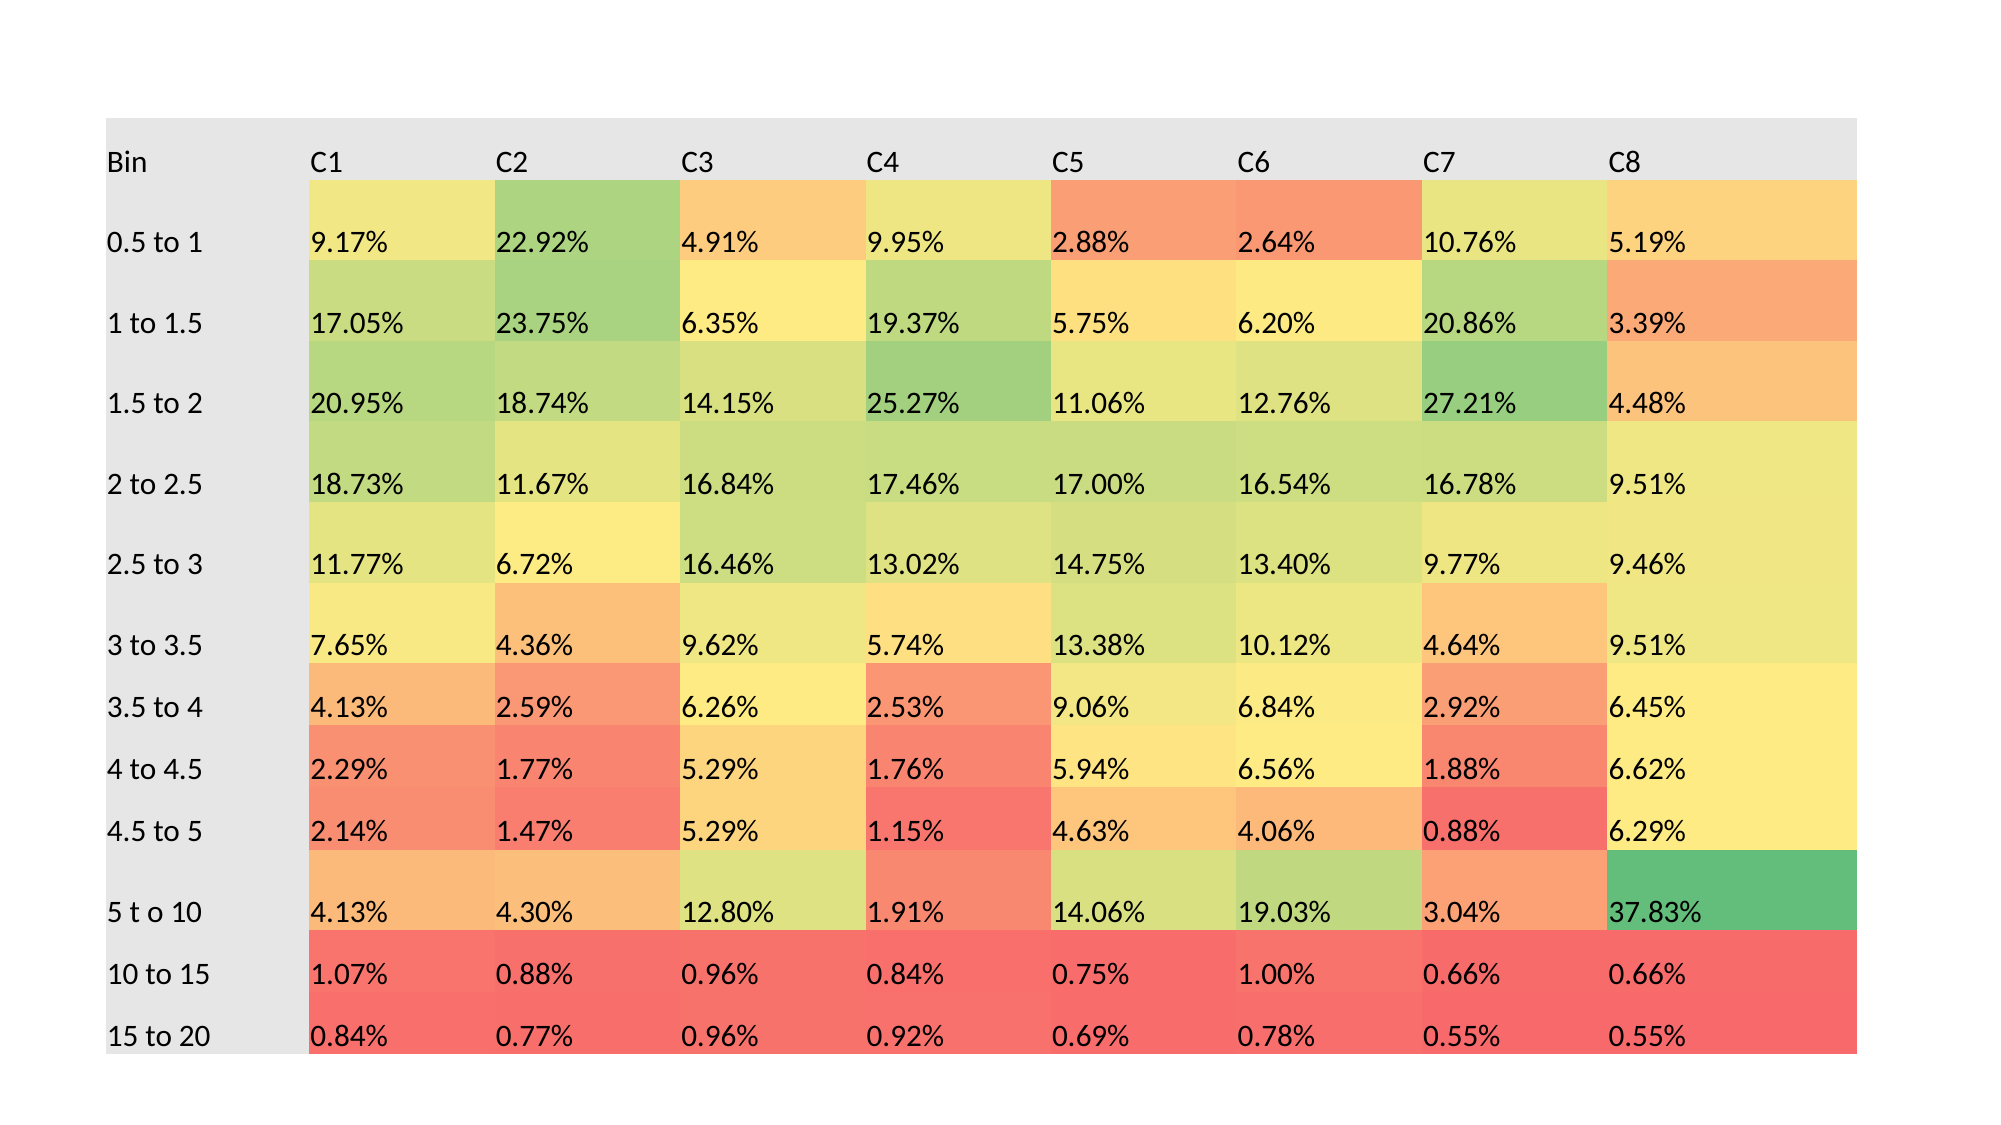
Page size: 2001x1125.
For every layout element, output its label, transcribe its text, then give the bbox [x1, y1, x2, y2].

table_header C7 [1422, 118, 1607, 180]
table_cell 0.96% [680, 930, 866, 992]
table_cell 3.5 to 4 [106, 663, 309, 725]
table_cell 4.5 to 5 [106, 787, 309, 850]
table_cell 12.76% [1236, 341, 1422, 421]
table_cell 6.45% [1607, 663, 1857, 725]
table_cell 5.29% [680, 725, 866, 787]
table_cell 0.84% [309, 992, 495, 1054]
table_cell 6.35% [680, 260, 866, 341]
table_cell 6.62% [1607, 725, 1857, 787]
table_cell 4.13% [309, 850, 495, 930]
table_cell 2.5 to 3 [106, 502, 309, 583]
table_cell 11.06% [1051, 341, 1236, 421]
table_cell 9.46% [1607, 502, 1857, 583]
table_header C6 [1236, 118, 1422, 180]
table_cell 0.78% [1236, 992, 1422, 1054]
table_cell 22.92% [495, 180, 680, 260]
table_cell 3.39% [1607, 260, 1857, 341]
table_cell 2.64% [1236, 180, 1422, 260]
table_cell 5.74% [866, 583, 1051, 663]
table_cell 1.07% [309, 930, 495, 992]
table_cell 4.64% [1422, 583, 1607, 663]
table_cell 1.15% [866, 787, 1051, 850]
table_header Bin [106, 118, 309, 180]
table_cell 14.06% [1051, 850, 1236, 930]
table_cell 2.59% [495, 663, 680, 725]
table_cell 0.96% [680, 992, 866, 1054]
table_cell 9.51% [1607, 583, 1857, 663]
table_cell 1.88% [1422, 725, 1607, 787]
table_cell 9.51% [1607, 421, 1857, 502]
table_cell 11.77% [309, 502, 495, 583]
table_cell 1.00% [1236, 930, 1422, 992]
table_header C1 [309, 118, 495, 180]
table_header C5 [1051, 118, 1236, 180]
table_cell 5.29% [680, 787, 866, 850]
table_cell 37.83% [1607, 850, 1857, 930]
table_cell 0.5 to 1 [106, 180, 309, 260]
table_cell 0.55% [1607, 992, 1857, 1054]
table_cell 2.14% [309, 787, 495, 850]
table_cell 2 to 2.5 [106, 421, 309, 502]
table_cell 6.72% [495, 502, 680, 583]
table_cell 6.26% [680, 663, 866, 725]
table_cell 4.48% [1607, 341, 1857, 421]
table_cell 25.27% [866, 341, 1051, 421]
table_cell 0.92% [866, 992, 1051, 1054]
table_cell 16.84% [680, 421, 866, 502]
table_cell 10 to 15 [106, 930, 309, 992]
table_cell 17.05% [309, 260, 495, 341]
table_cell 15 to 20 [106, 992, 309, 1054]
table_cell 1.47% [495, 787, 680, 850]
table_cell 4.30% [495, 850, 680, 930]
table_cell 4.06% [1236, 787, 1422, 850]
table_cell 0.88% [495, 930, 680, 992]
table_cell 13.02% [866, 502, 1051, 583]
table_cell 20.95% [309, 341, 495, 421]
table_cell 2.88% [1051, 180, 1236, 260]
table_cell 9.95% [866, 180, 1051, 260]
table_cell 1.91% [866, 850, 1051, 930]
table_cell 5.19% [1607, 180, 1857, 260]
table_cell 5.75% [1051, 260, 1236, 341]
table_cell 3 to 3.5 [106, 583, 309, 663]
table_cell 5 t o 10 [106, 850, 309, 930]
table_cell 0.88% [1422, 787, 1607, 850]
table_header C2 [495, 118, 680, 180]
table_cell 19.37% [866, 260, 1051, 341]
table_cell 10.12% [1236, 583, 1422, 663]
table_cell 11.67% [495, 421, 680, 502]
table_cell 4.13% [309, 663, 495, 725]
table_cell 7.65% [309, 583, 495, 663]
table_cell 1.76% [866, 725, 1051, 787]
table_cell 18.74% [495, 341, 680, 421]
table_cell 14.15% [680, 341, 866, 421]
table_cell 9.62% [680, 583, 866, 663]
table_cell 1.5 to 2 [106, 341, 309, 421]
table_cell 10.76% [1422, 180, 1607, 260]
table_cell 9.17% [309, 180, 495, 260]
table_cell 20.86% [1422, 260, 1607, 341]
table_cell 4.63% [1051, 787, 1236, 850]
table_header C3 [680, 118, 866, 180]
table_header C4 [866, 118, 1051, 180]
table_cell 2.53% [866, 663, 1051, 725]
table_cell 6.84% [1236, 663, 1422, 725]
table_cell 2.29% [309, 725, 495, 787]
table_cell 9.77% [1422, 502, 1607, 583]
table_cell 12.80% [680, 850, 866, 930]
table_cell 6.56% [1236, 725, 1422, 787]
table_cell 18.73% [309, 421, 495, 502]
table_cell 0.69% [1051, 992, 1236, 1054]
table_cell 13.40% [1236, 502, 1422, 583]
table_cell 4 to 4.5 [106, 725, 309, 787]
table_cell 0.84% [866, 930, 1051, 992]
table_cell 16.46% [680, 502, 866, 583]
table_cell 23.75% [495, 260, 680, 341]
table_cell 0.66% [1422, 930, 1607, 992]
table_cell 19.03% [1236, 850, 1422, 930]
table_cell 1 to 1.5 [106, 260, 309, 341]
table_cell 6.29% [1607, 787, 1857, 850]
table_cell 6.20% [1236, 260, 1422, 341]
table_cell 0.66% [1607, 930, 1857, 992]
table_cell 16.78% [1422, 421, 1607, 502]
table_cell 4.91% [680, 180, 866, 260]
table_cell 3.04% [1422, 850, 1607, 930]
table_cell 13.38% [1051, 583, 1236, 663]
table_cell 14.75% [1051, 502, 1236, 583]
table_cell 0.77% [495, 992, 680, 1054]
table_cell 1.77% [495, 725, 680, 787]
table_cell 17.46% [866, 421, 1051, 502]
table_cell 0.75% [1051, 930, 1236, 992]
table_cell 16.54% [1236, 421, 1422, 502]
table_cell 0.55% [1422, 992, 1607, 1054]
table_cell 9.06% [1051, 663, 1236, 725]
table_cell 2.92% [1422, 663, 1607, 725]
table_cell 27.21% [1422, 341, 1607, 421]
table_header C8 [1607, 118, 1857, 180]
table_cell 17.00% [1051, 421, 1236, 502]
table_cell 5.94% [1051, 725, 1236, 787]
table_cell 4.36% [495, 583, 680, 663]
